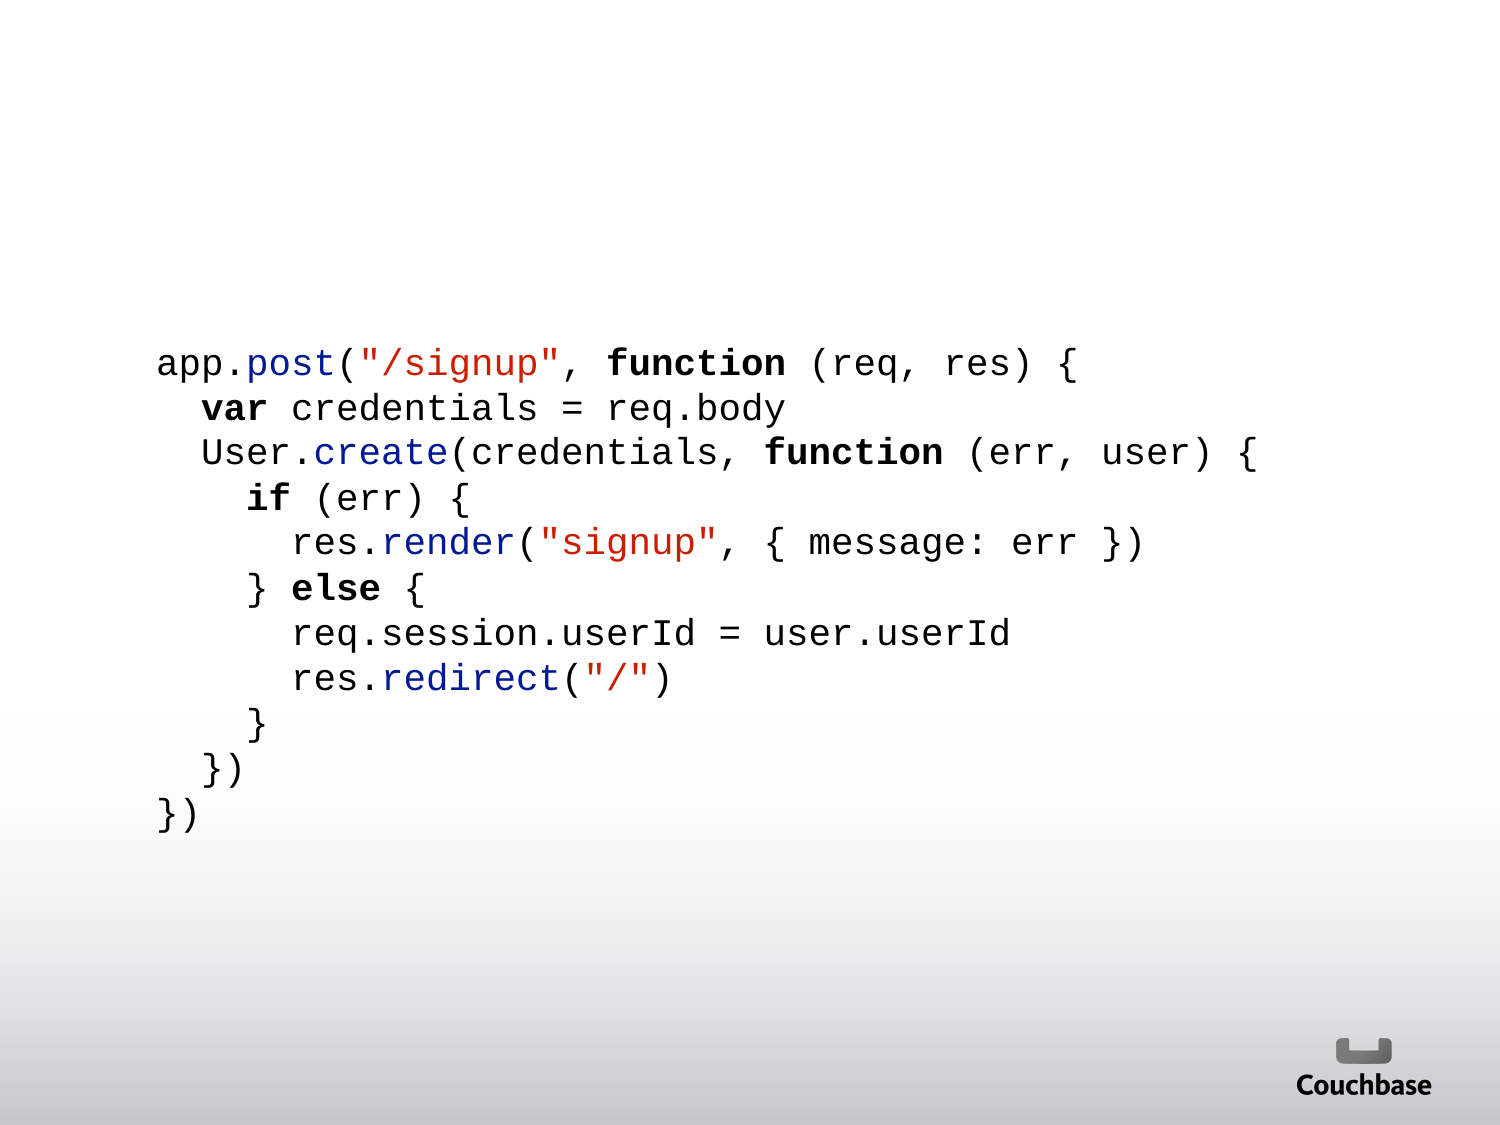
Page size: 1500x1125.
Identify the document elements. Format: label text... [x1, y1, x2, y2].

picture [1277, 1016, 1451, 1116]
text_box app.post("/signup", function (req, res) { var credentials = req.body User.create(credentials, function (err, user) { if (err) { res.render("signup", { message: err }) } else { req.session.userId = user.userId res.redirect("/") } }) }) [102, 284, 1268, 841]
